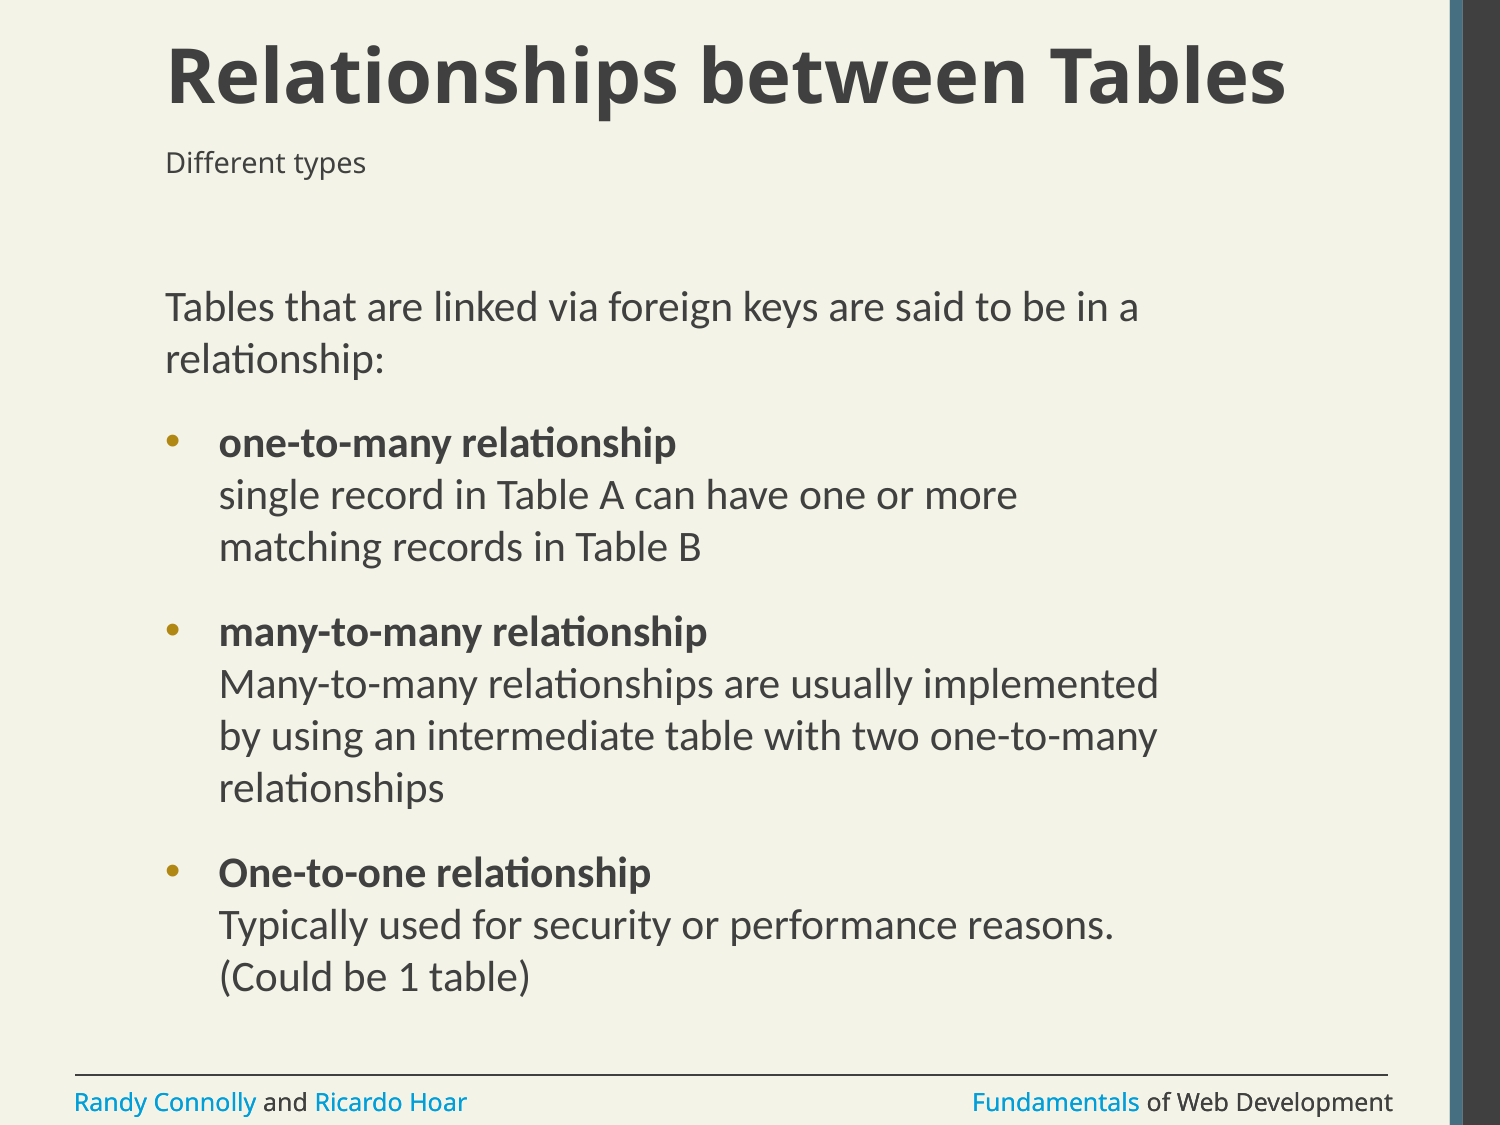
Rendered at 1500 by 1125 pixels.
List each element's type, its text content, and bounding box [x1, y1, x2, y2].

list Tables that are linked via foreign keys are said to be in a relationship: one-to-many relationship single record in Table A can have one or more matching records in Table B many-to-many relationship Many-to-many relationships are usually implemented by using an intermediate table with two one-to-many relationships One-to-one relationship Typically used for security or performance reasons. (Could be 1 table) [150, 270, 1200, 1013]
title Relationships between Tables [150, 20, 1425, 188]
list Different types [150, 137, 1200, 188]
